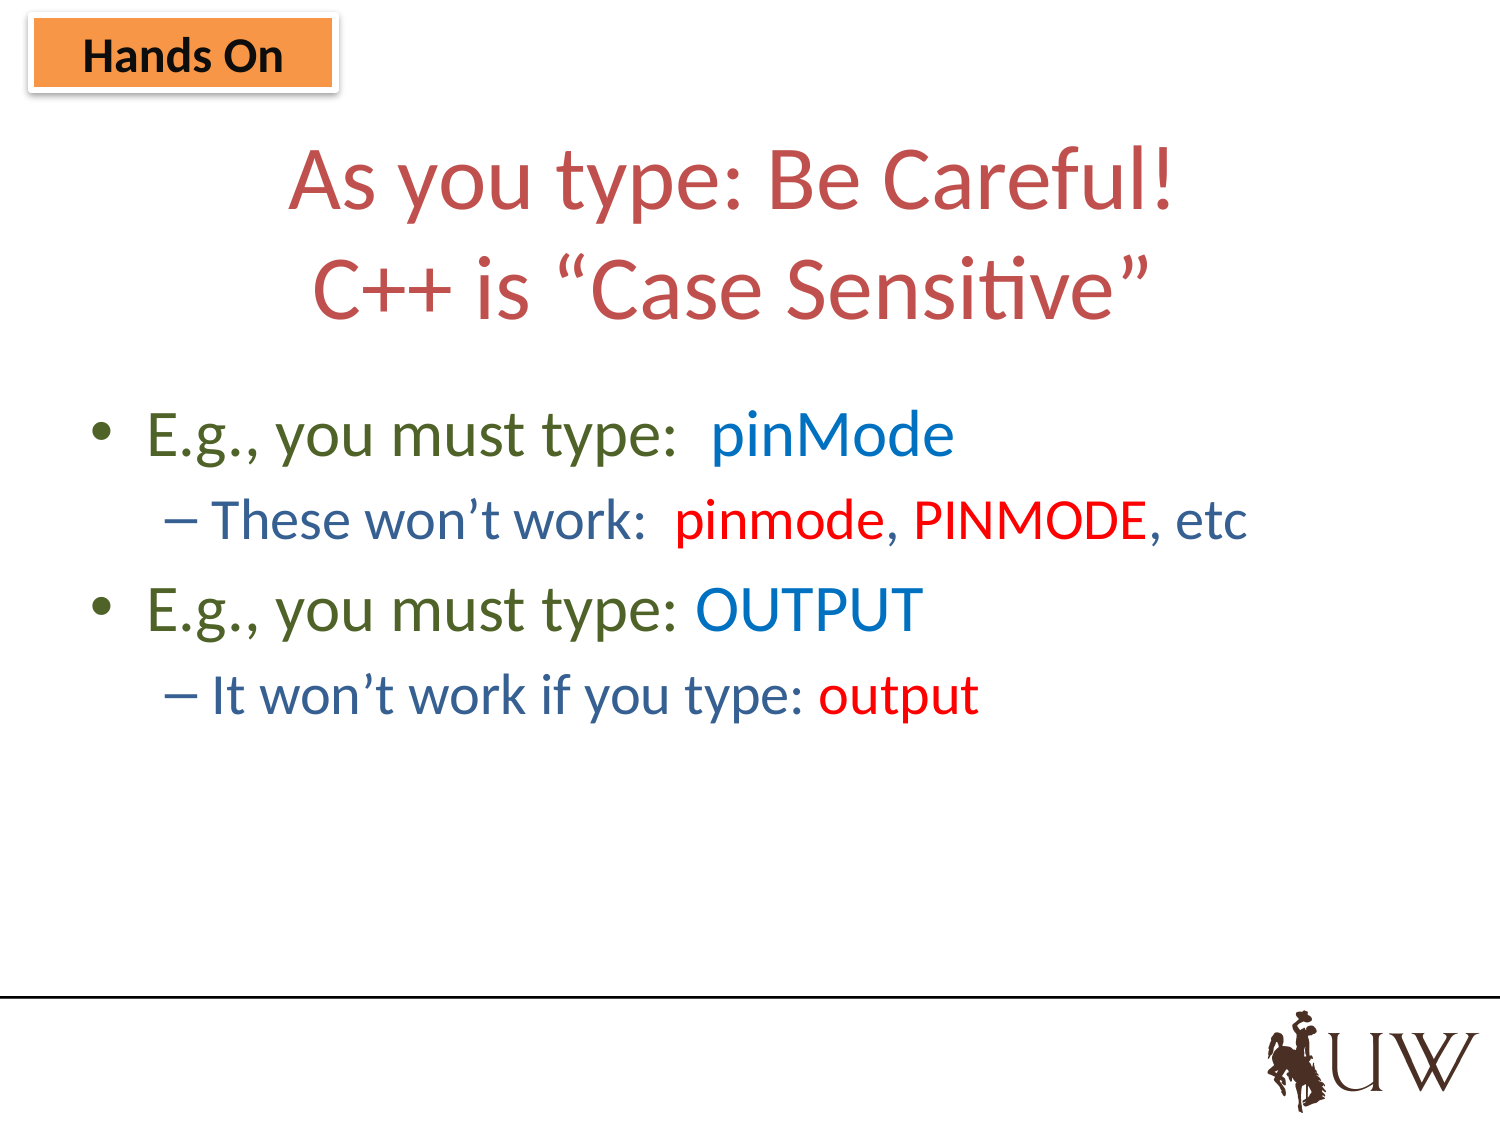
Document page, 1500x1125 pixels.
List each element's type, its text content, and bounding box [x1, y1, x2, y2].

text_box Hands On [28, 12, 339, 93]
title As you type: Be Careful! C++ is “Case Sensitive” [59, 110, 1409, 298]
list E.g., you must type: pinMode These won’t work: pinmode, PINMODE, etc E.g., you must type: OUTPUT It won’t work if you type: output [75, 382, 1425, 951]
picture [0, 996, 1500, 1125]
